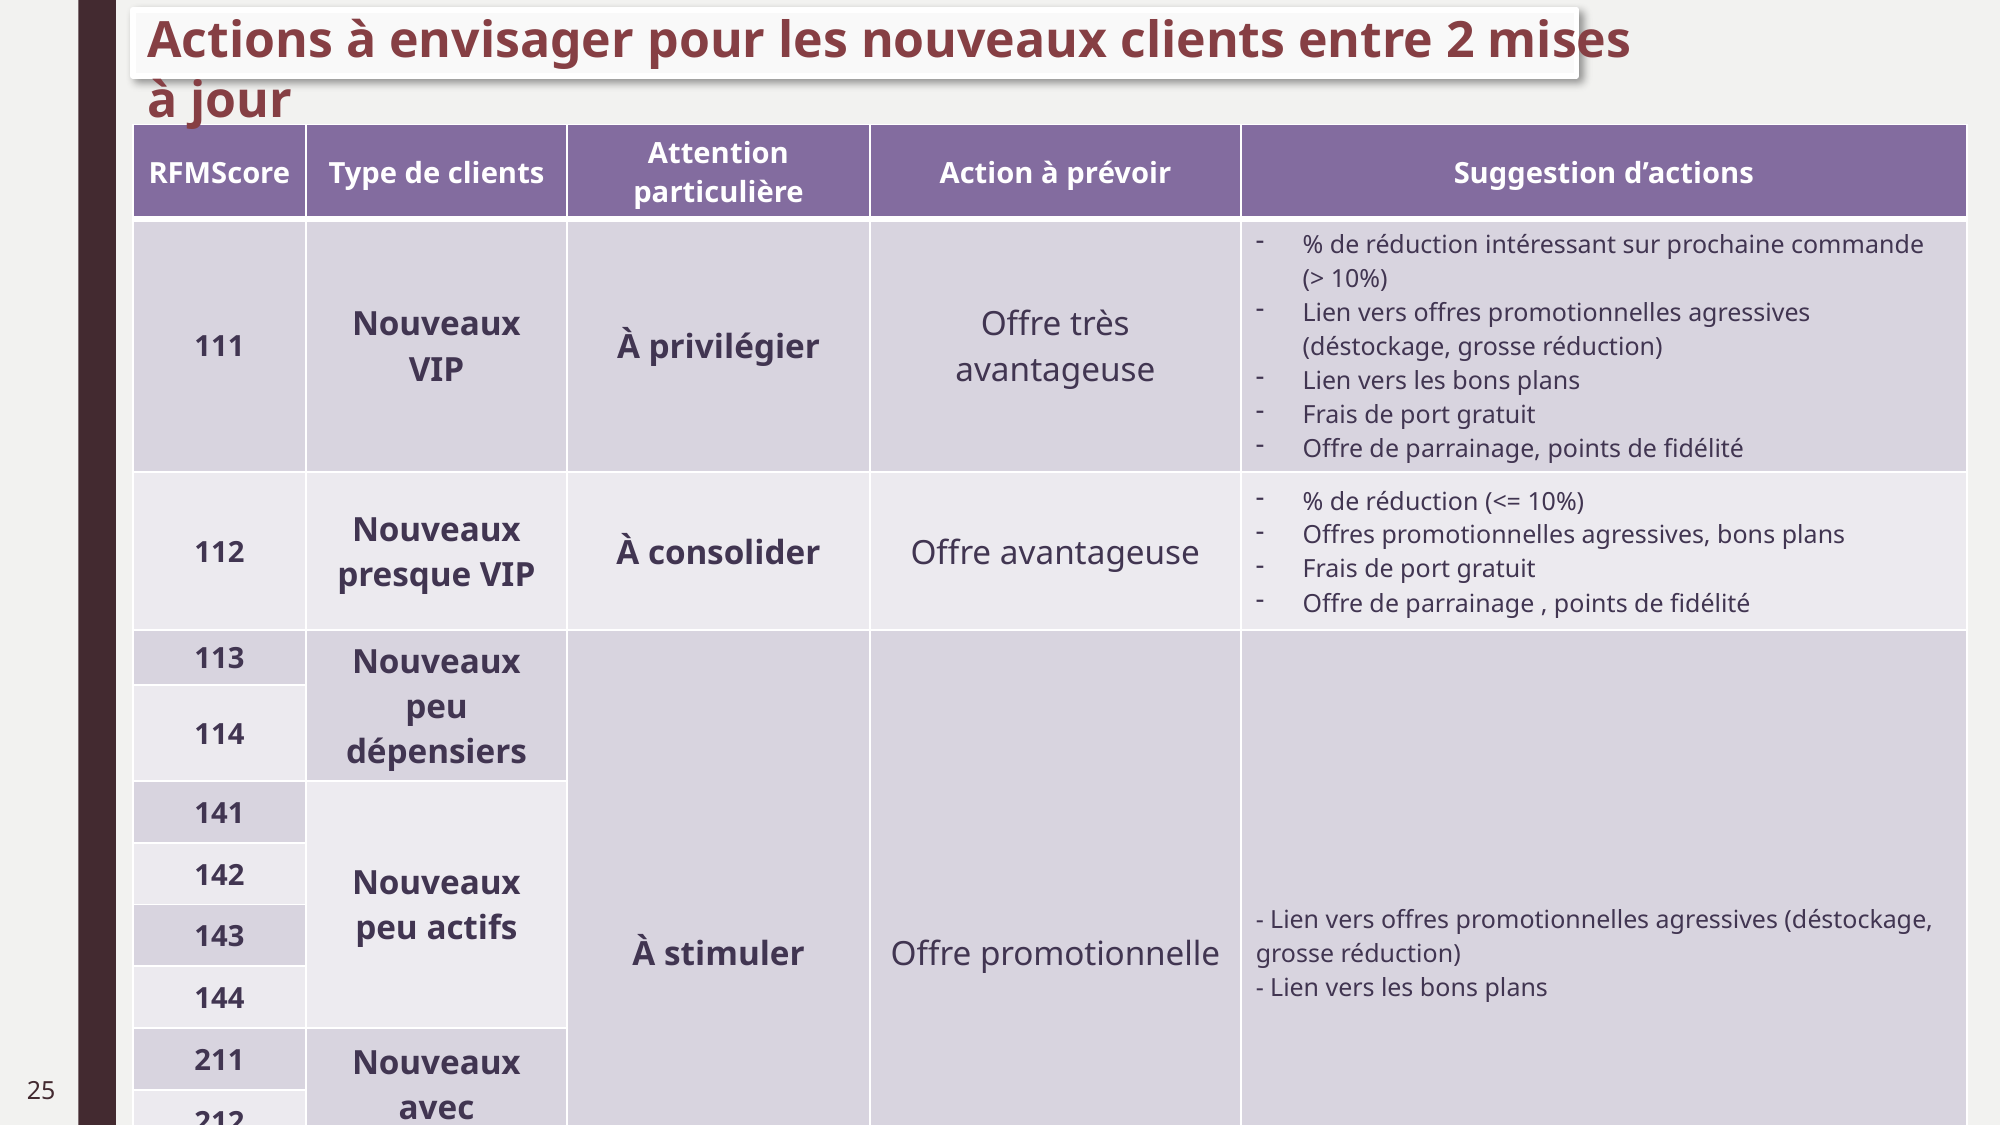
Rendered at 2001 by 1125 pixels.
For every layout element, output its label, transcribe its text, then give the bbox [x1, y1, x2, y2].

table_cell 143 [134, 905, 305, 965]
table_cell Offre promotionnelle [871, 631, 1240, 1125]
table_cell 112 [134, 473, 305, 629]
table_cell Nouveaux presque VIP [307, 473, 566, 629]
table_cell Offre très avantageuse [871, 222, 1240, 471]
table_header Attention particulière [568, 135, 869, 216]
table_cell % de réduction (<= 10%) Offres promotionnelles agressives, bons plans Frais de port gratuit Offre de parrainage , points de fidélité [1242, 473, 1966, 629]
table_header Type de clients [307, 135, 566, 216]
slide_number 25 [0, 1058, 71, 1125]
table_cell 113 [134, 631, 305, 684]
table_cell À consolider [568, 473, 869, 629]
table_header RFMScore [134, 135, 305, 216]
table_cell Nouveaux peu actifs [307, 782, 566, 1027]
table_header Action à prévoir [871, 135, 1240, 216]
table_cell Nouveaux avec potentiel mais en sommeil [307, 1029, 566, 1125]
table_cell 114 [134, 686, 305, 780]
table_cell 144 [134, 967, 305, 1027]
table_cell - Lien vers offres promotionnelles agressives (déstockage, grosse réduction) - Lien vers les bons plans [1242, 631, 1966, 1125]
table_cell 111 [134, 222, 305, 471]
table_cell À stimuler [568, 631, 869, 1125]
table_cell 211 [134, 1029, 305, 1089]
table_cell Nouveaux VIP [307, 222, 566, 471]
table_cell % de réduction intéressant sur prochaine commande (> 10%) Lien vers offres promotionnelles agressives (déstockage, grosse réduction) Lien vers les bons plans Frais de port gratuit Offre de parrainage, points de fidélité [1242, 222, 1966, 471]
table_cell 142 [134, 844, 305, 904]
table_cell 141 [134, 782, 305, 842]
table_cell 212 [134, 1091, 305, 1125]
text_box Actions à envisager pour les nouveaux clients entre 2 mises à jour [132, 0, 1668, 135]
table_cell Nouveaux peu dépensiers [307, 631, 566, 780]
table_cell À privilégier [568, 222, 869, 471]
table_header Suggestion d’actions [1242, 125, 1966, 216]
table_cell Offre avantageuse [871, 473, 1240, 629]
